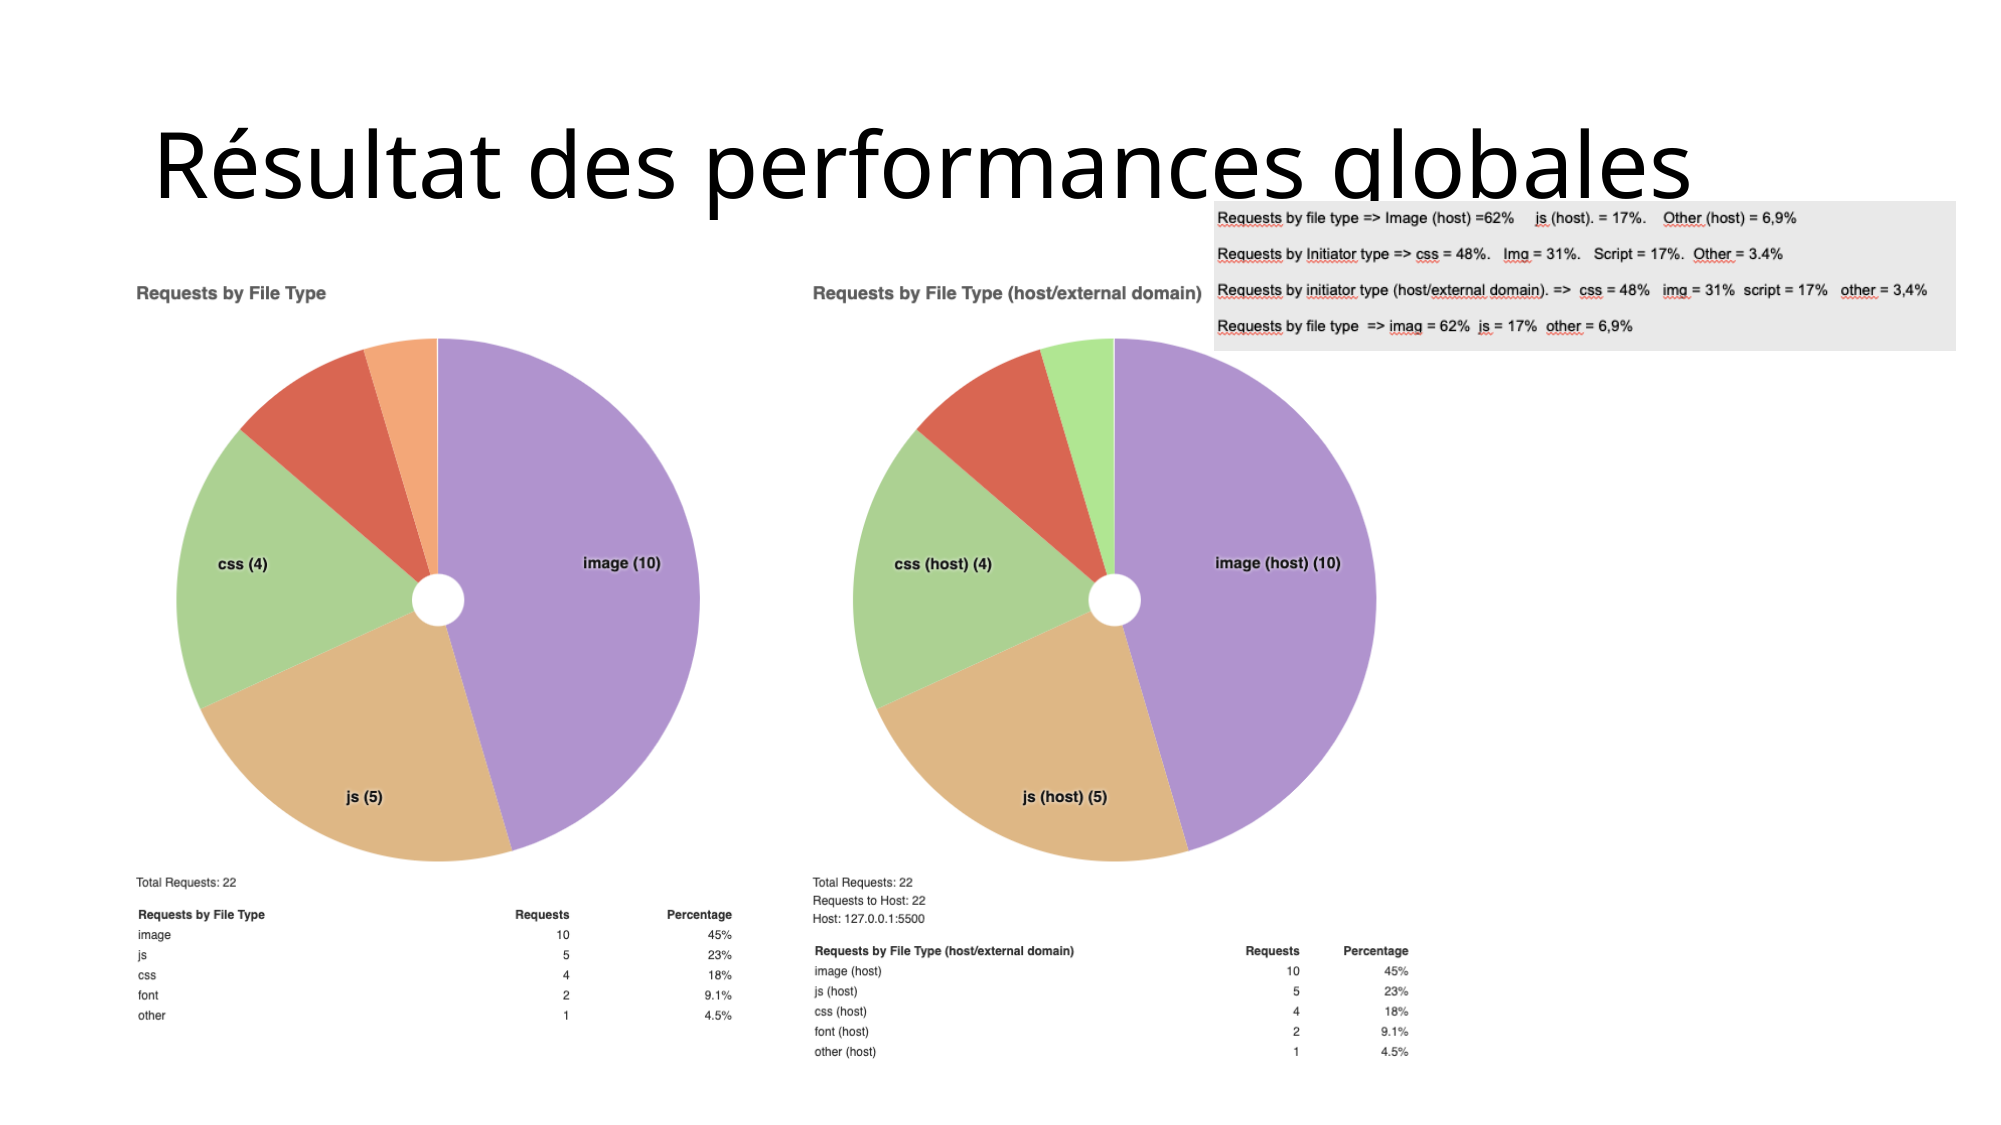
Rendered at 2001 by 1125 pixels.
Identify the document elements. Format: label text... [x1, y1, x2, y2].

title Résultat des performances globales [137, 59, 1863, 261]
picture [1214, 201, 1956, 351]
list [115, 261, 1911, 1066]
